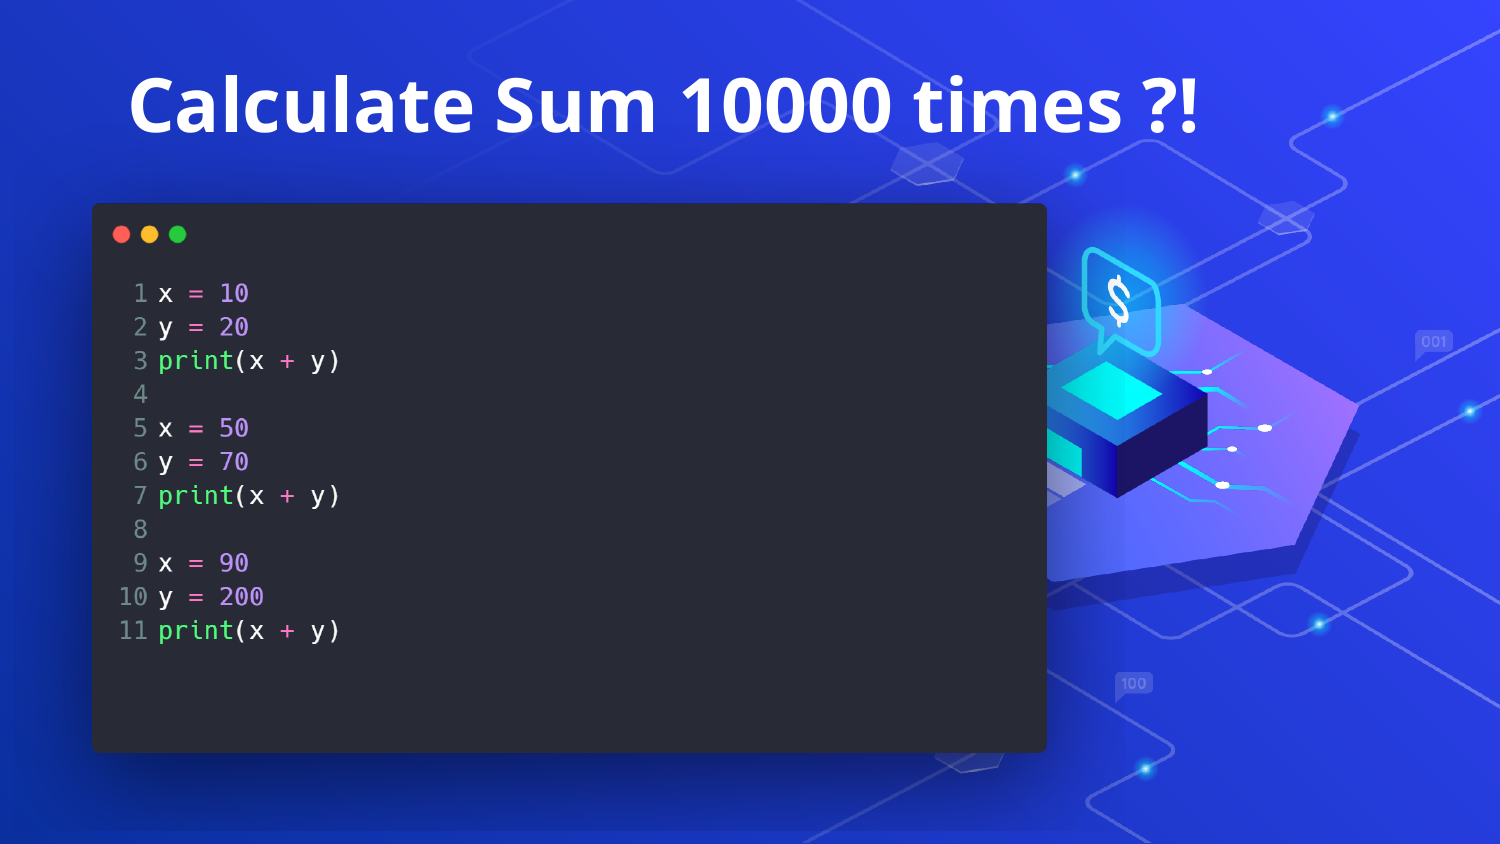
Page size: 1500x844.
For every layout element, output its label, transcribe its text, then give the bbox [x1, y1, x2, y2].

picture [0, 0, 1500, 844]
title Calculate Sum 10000 times ?! [103, 0, 1225, 148]
